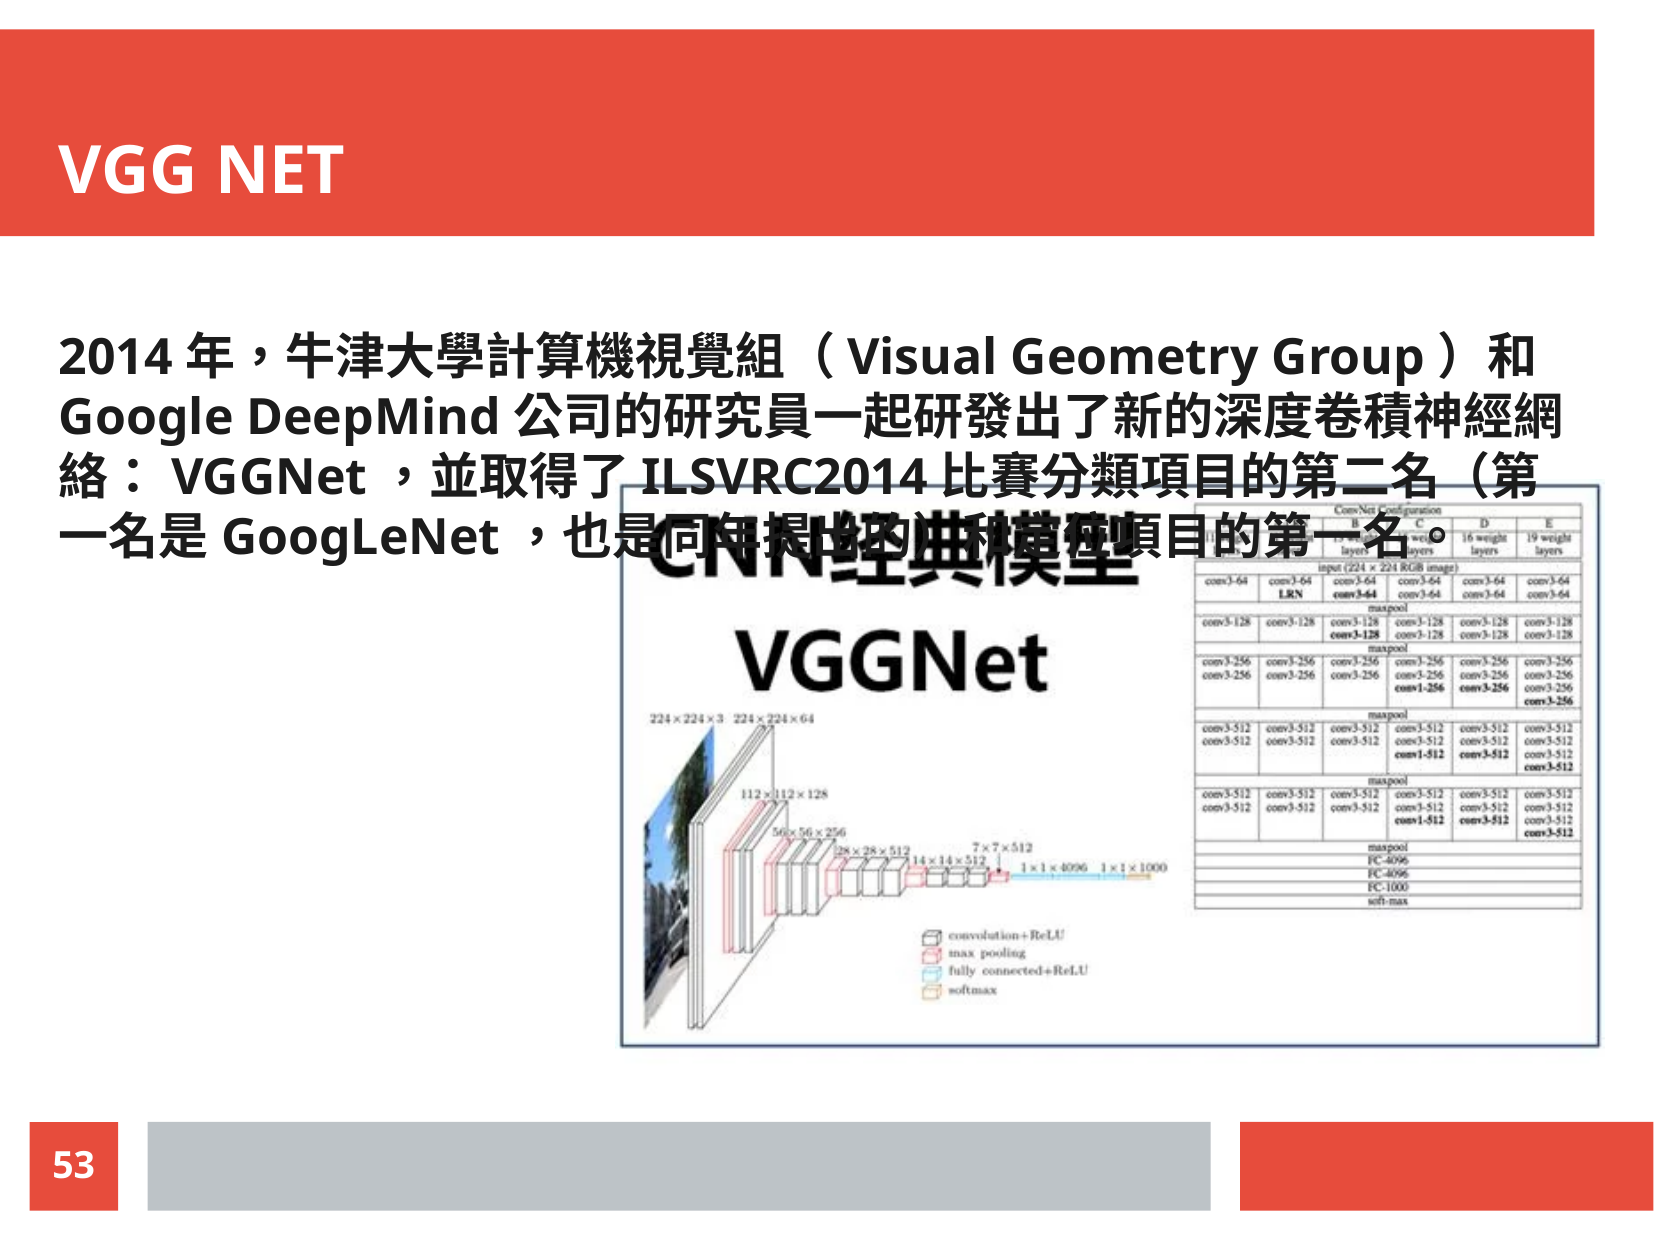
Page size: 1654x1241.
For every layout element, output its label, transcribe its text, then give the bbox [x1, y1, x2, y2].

list 2014年，牛津大學計算機視覺組（Visual Geometry Group）和Google DeepMind公司的研究員一起研發出了新的深度卷積神經網絡：VGGNet，並取得了ILSVRC2014比賽分類項目的第二名（第一名是GoogLeNet，也是同年提出的）和定位項目的第一名。 原文網址：https://kknews.cc/tech/mrmoxz9.html [59, 324, 1565, 1093]
slide_number 53 [29, 1122, 119, 1211]
title VGG NET [59, 59, 1595, 207]
picture [614, 479, 1606, 1120]
